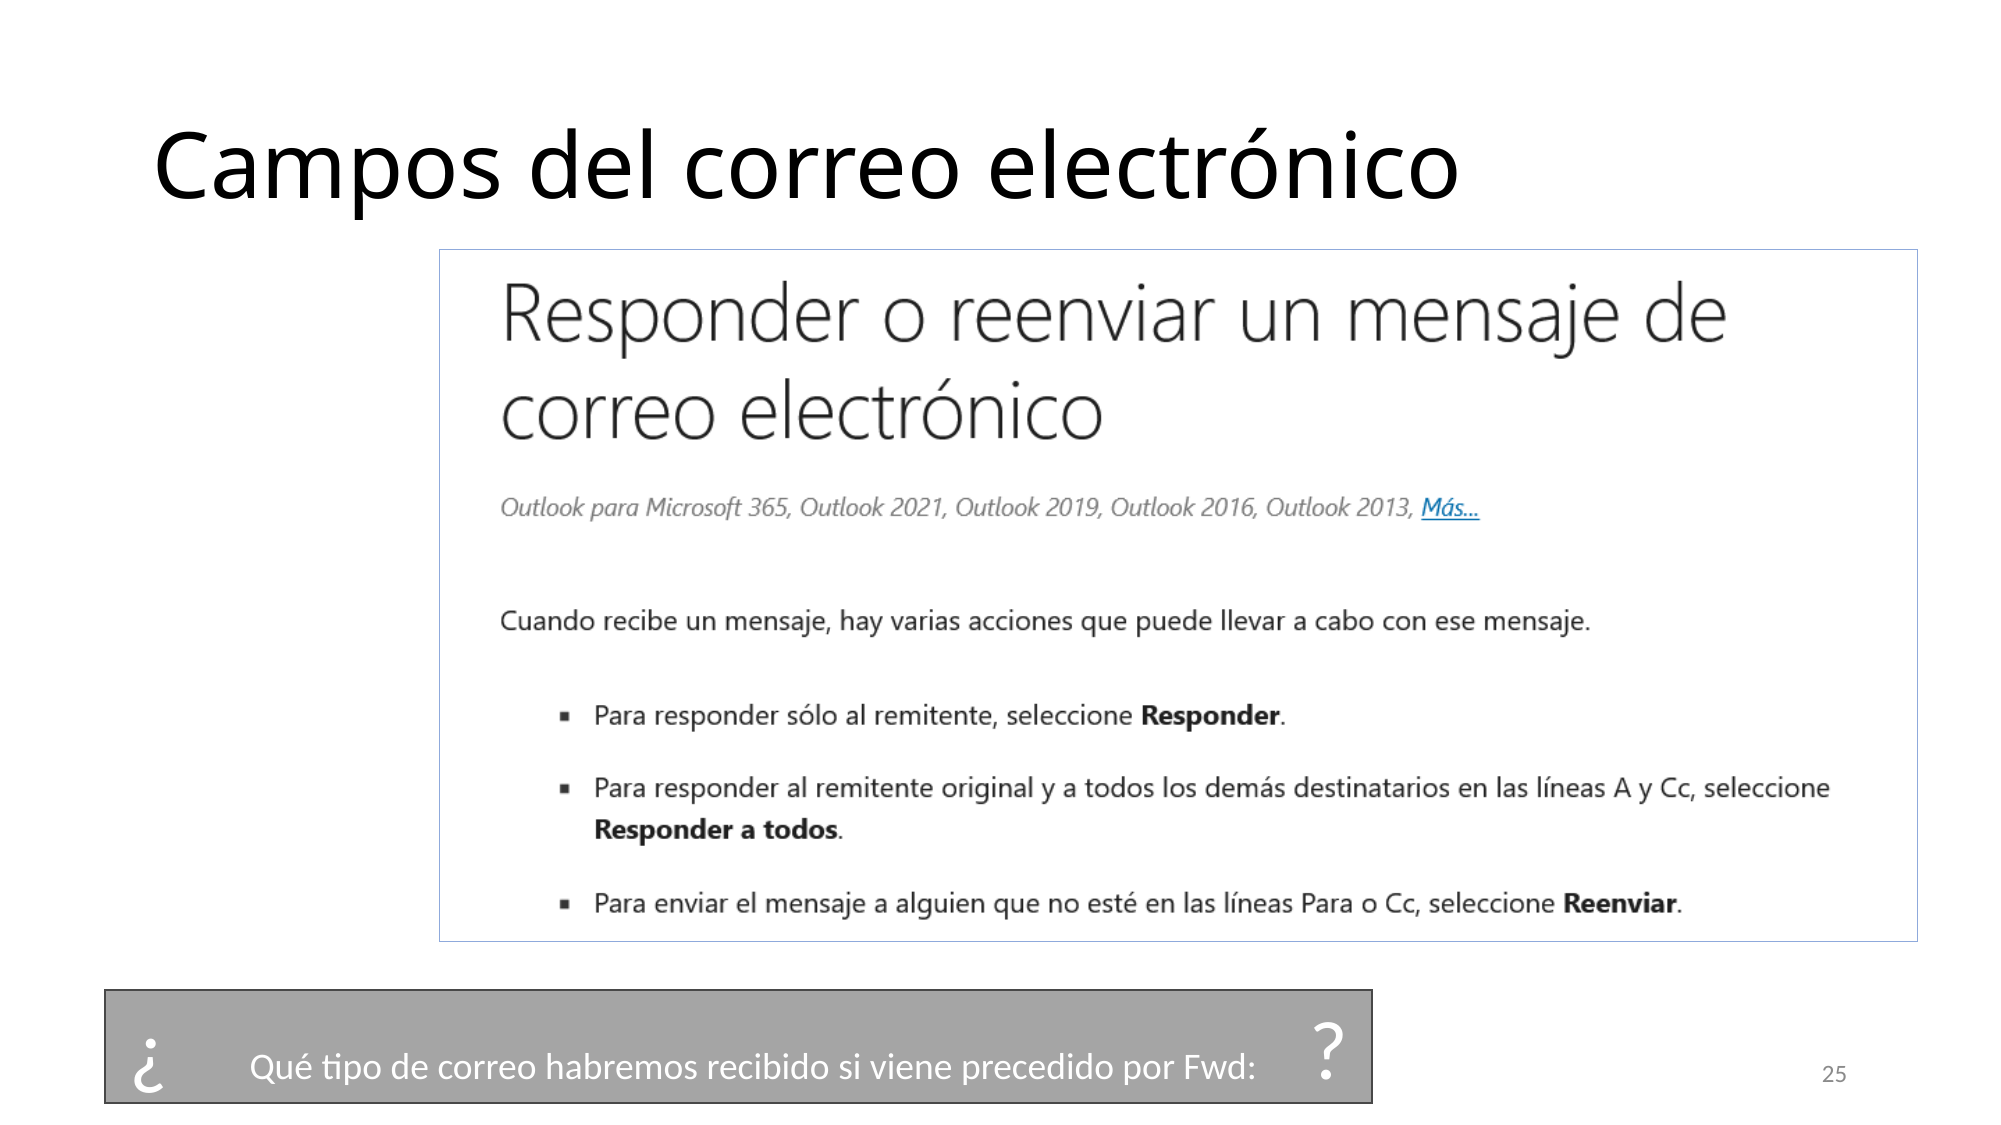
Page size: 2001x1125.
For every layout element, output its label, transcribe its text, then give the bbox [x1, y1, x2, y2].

title Campos del correo electrónico [137, 59, 1863, 278]
text_box ¿ Qué tipo de correo habremos recibido si viene precedido por Fwd: ? [104, 989, 1373, 1104]
slide_number 25 [1412, 1042, 1863, 1103]
picture [439, 249, 1918, 942]
